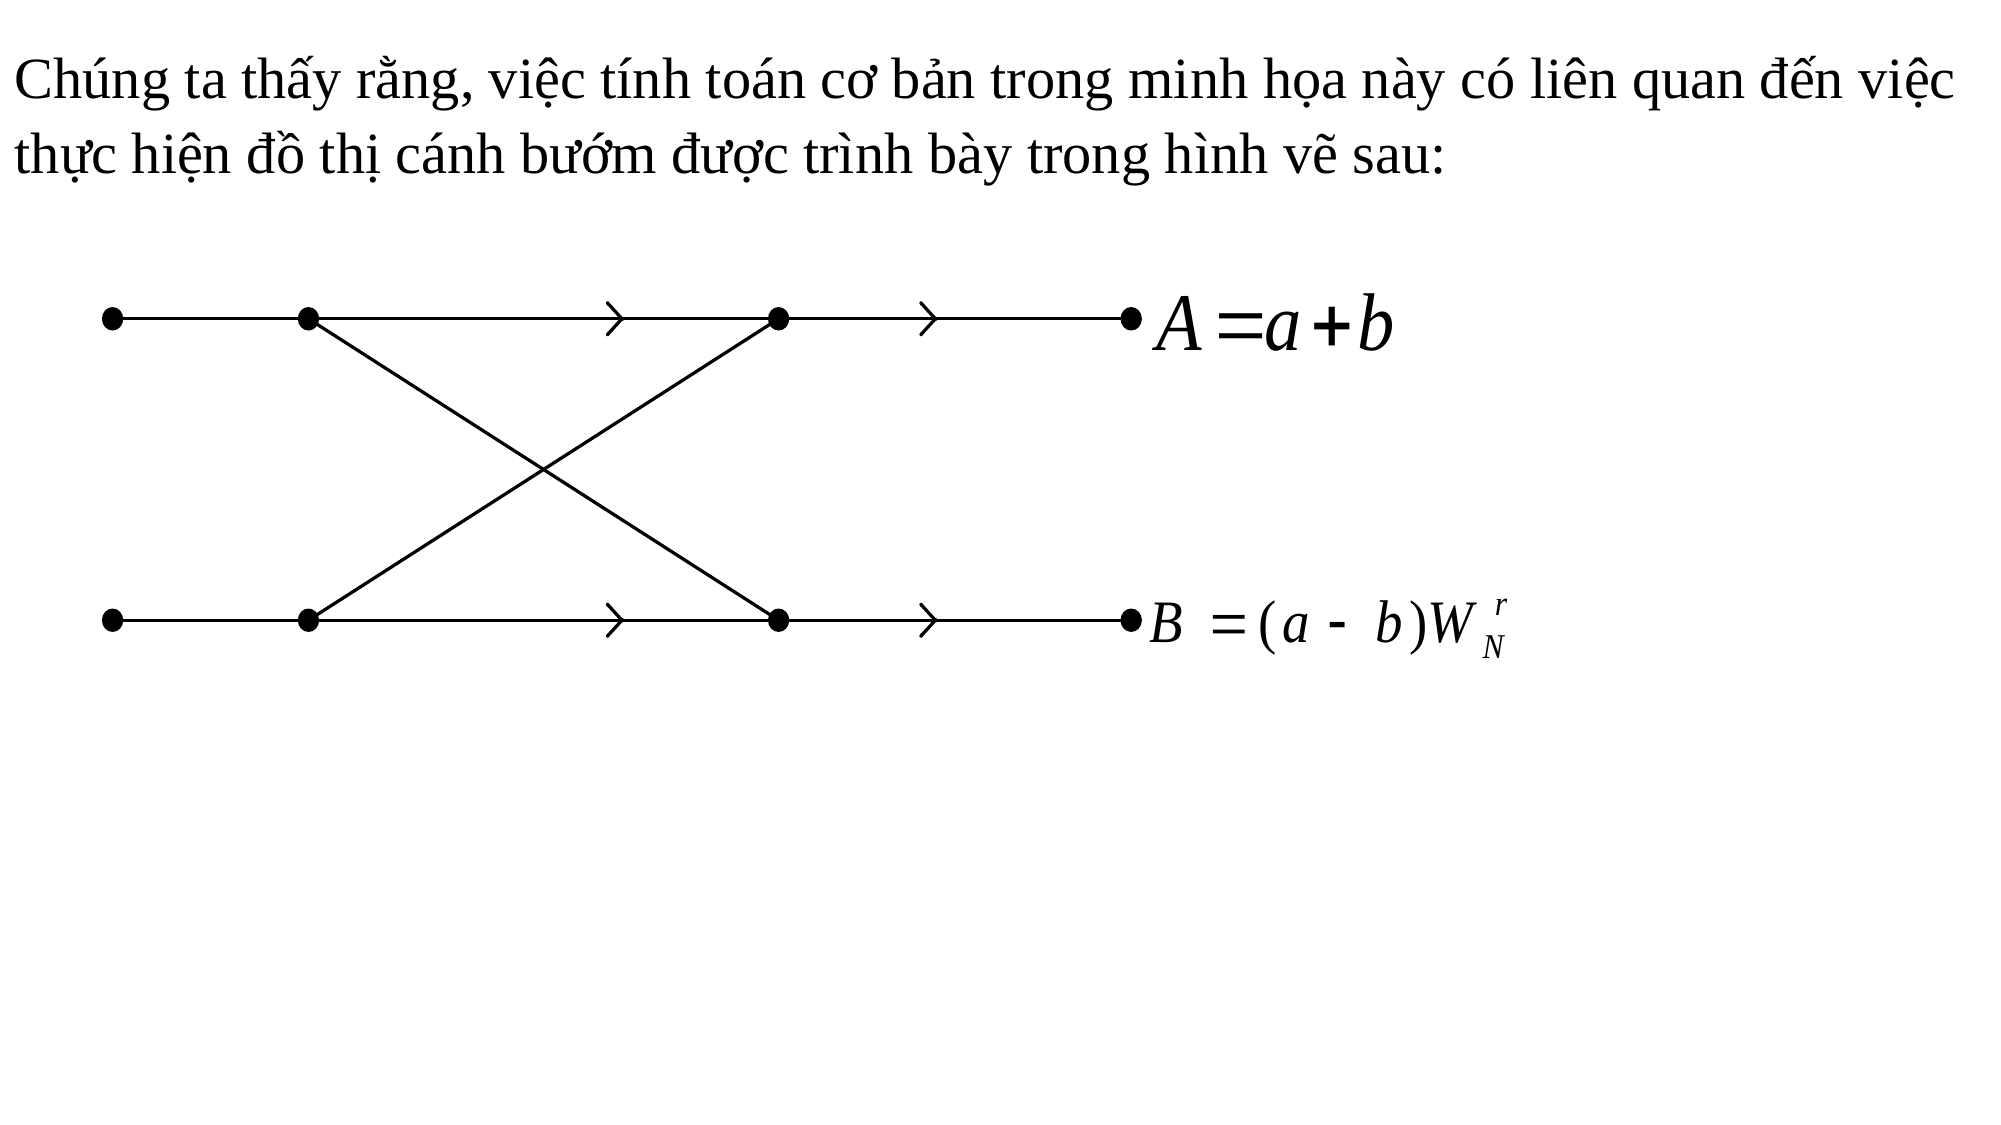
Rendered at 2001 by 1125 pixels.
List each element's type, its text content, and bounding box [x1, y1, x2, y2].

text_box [92, 268, 1527, 675]
text_box Chúng ta thấy rằng, việc tính toán cơ bản trong minh họa này có liên quan đến việc thực hiện đồ thị cánh bướm được trình bày trong hình vẽ sau: [0, 28, 2000, 193]
